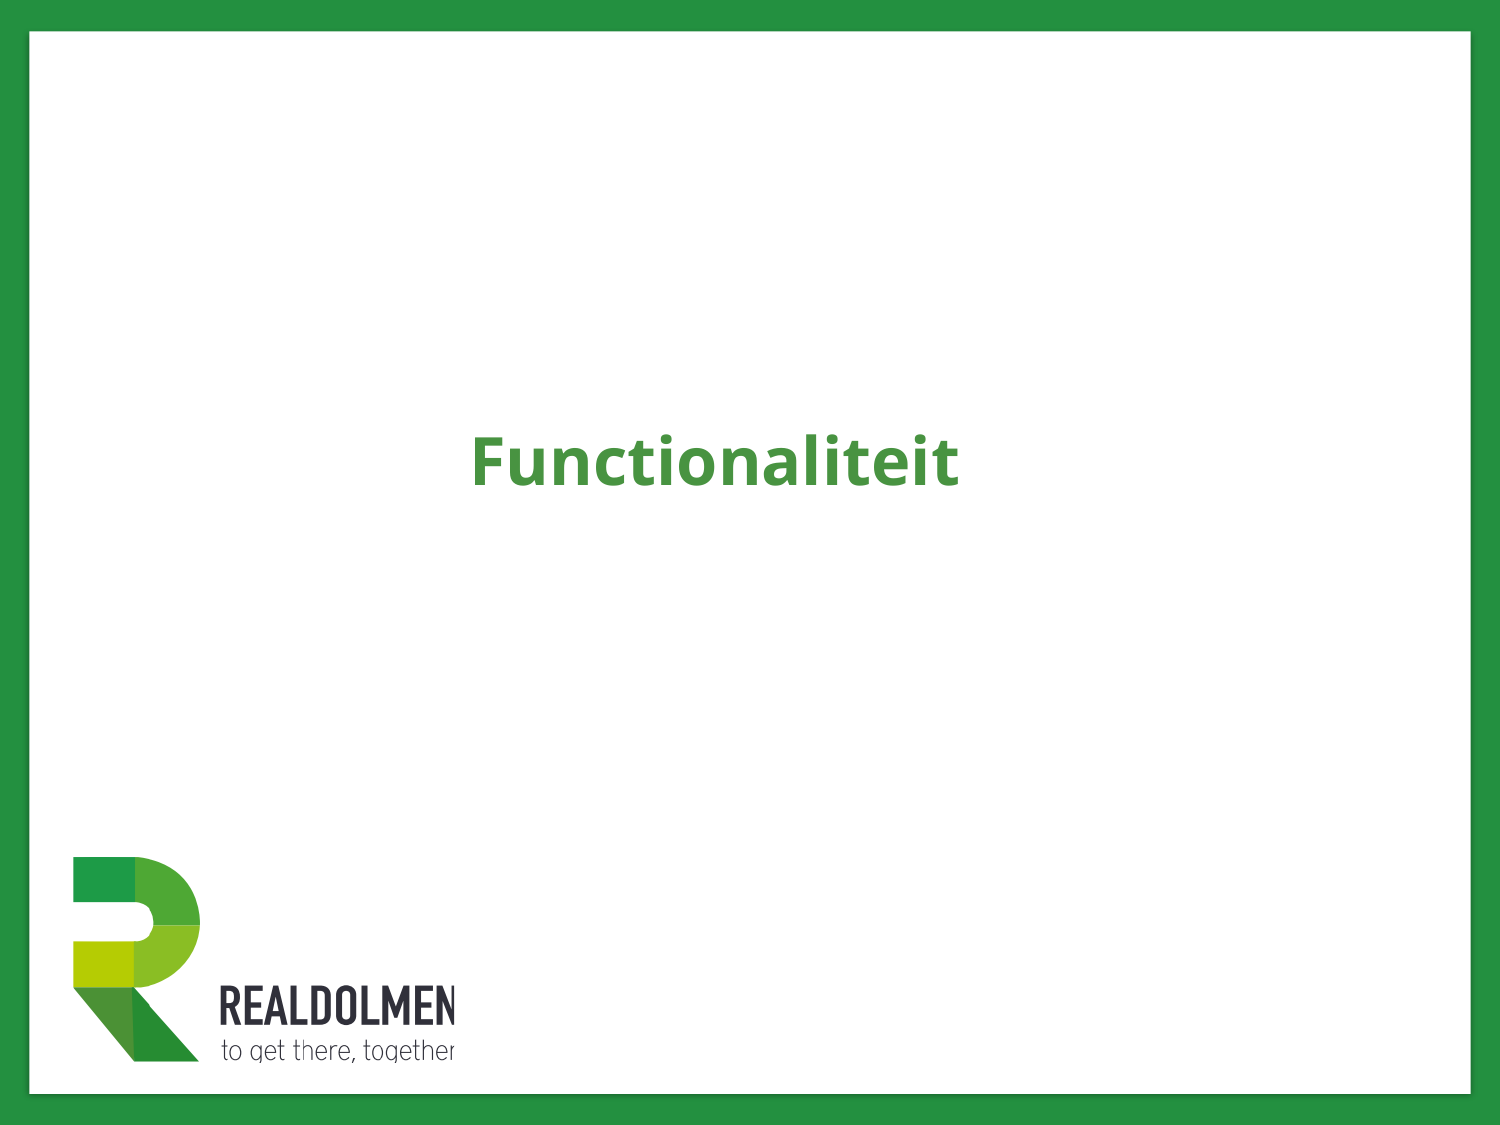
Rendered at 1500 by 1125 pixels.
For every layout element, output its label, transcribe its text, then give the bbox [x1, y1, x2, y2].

title Functionaliteit [454, 410, 1424, 787]
